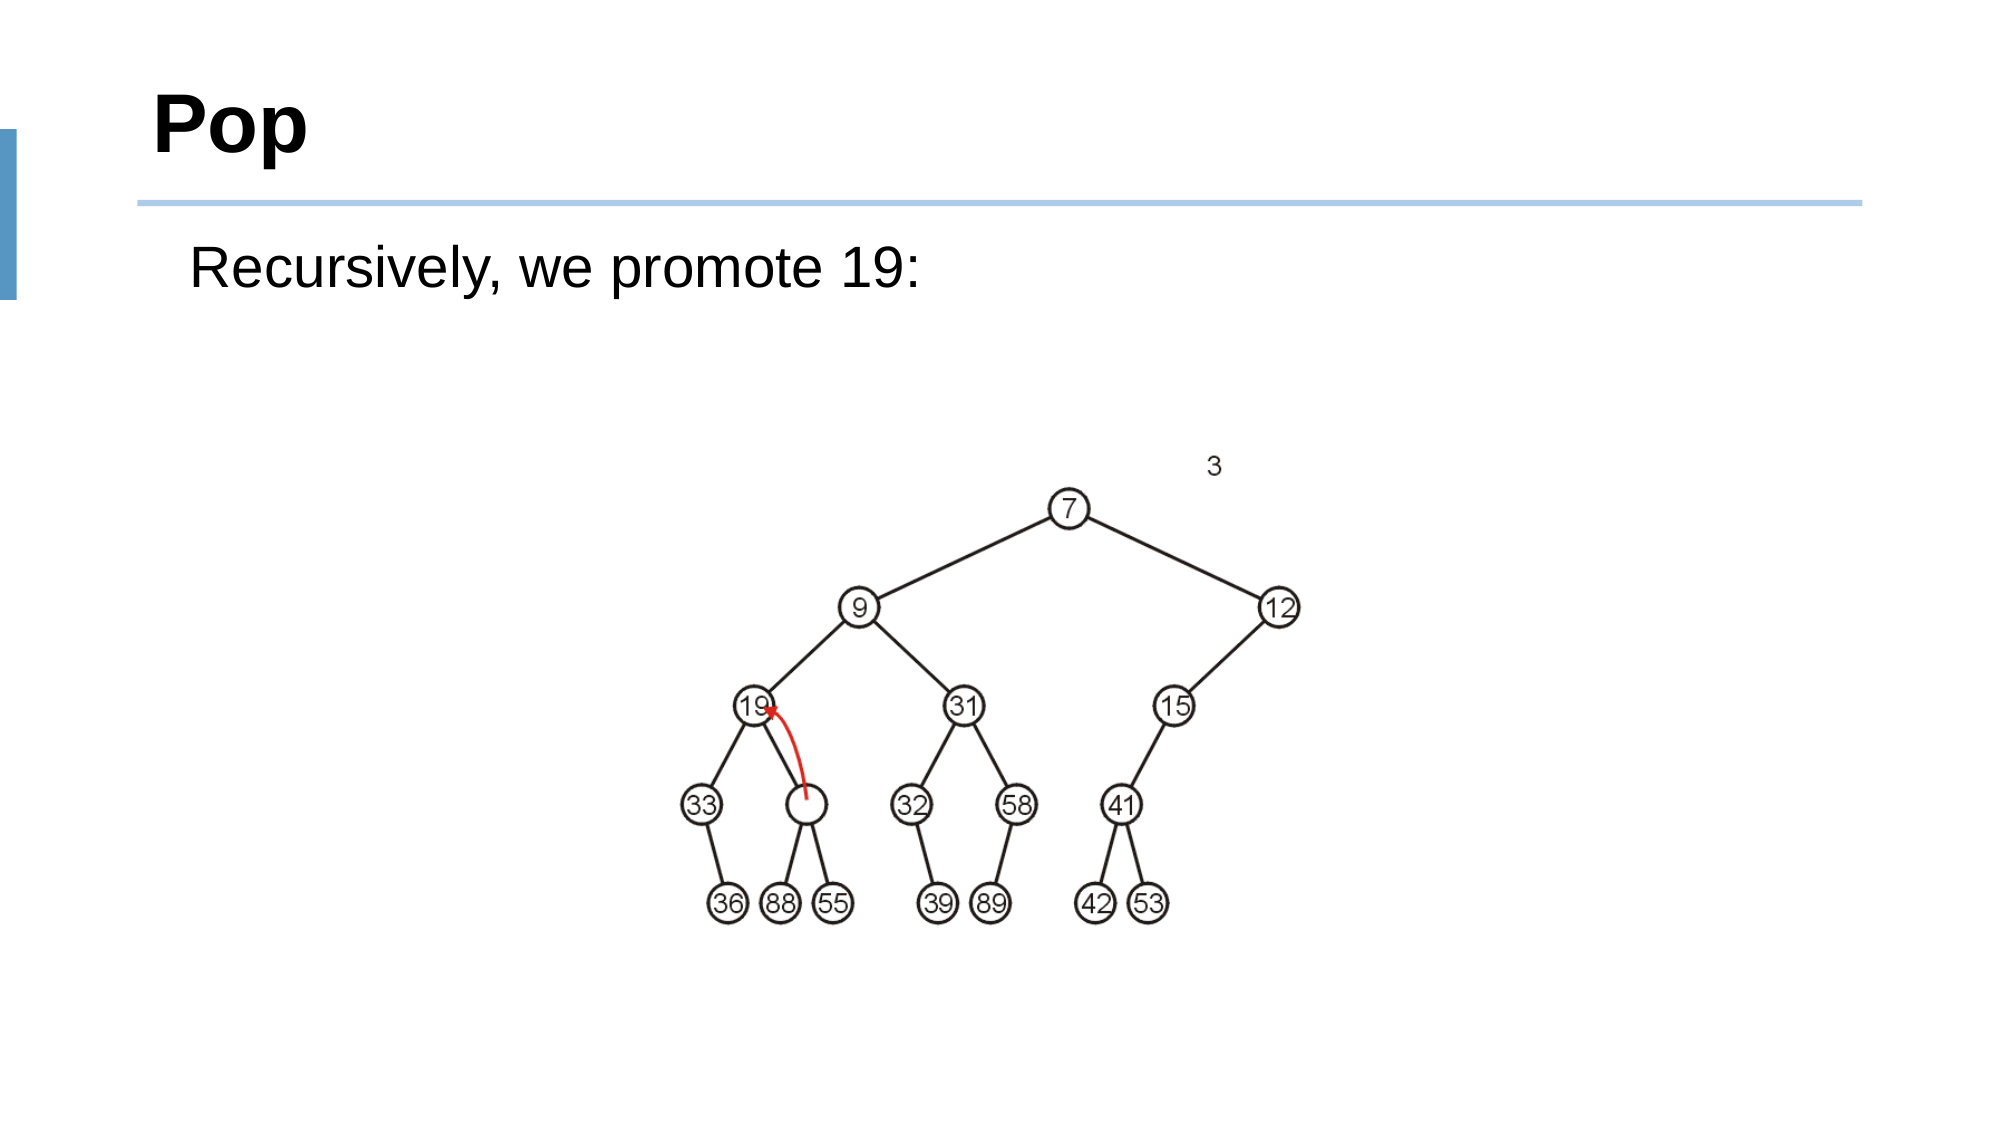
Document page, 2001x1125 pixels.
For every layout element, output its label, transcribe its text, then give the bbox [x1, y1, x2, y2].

title Pop [137, 42, 1863, 208]
picture [674, 449, 1306, 930]
list Recursively, we promote 19: [137, 229, 1863, 1014]
